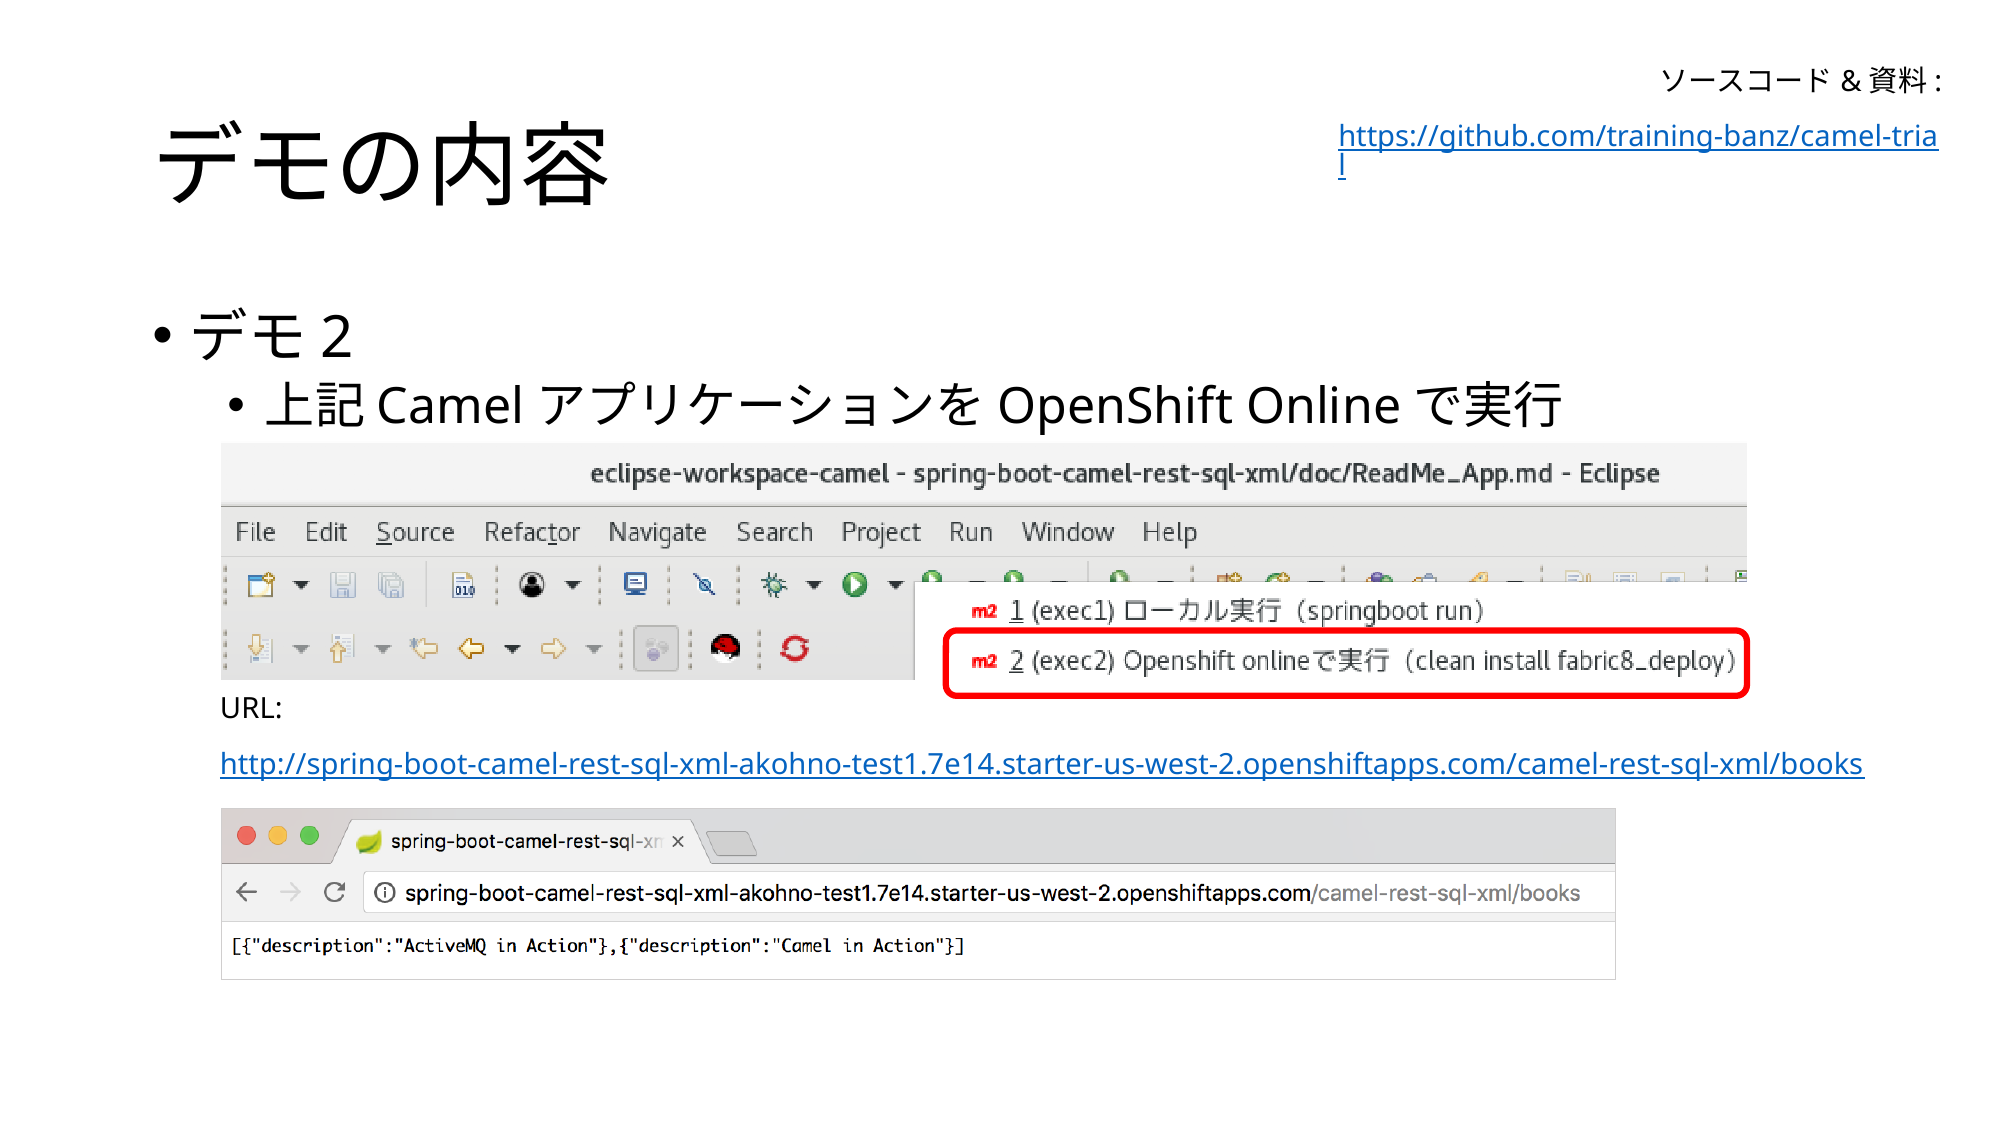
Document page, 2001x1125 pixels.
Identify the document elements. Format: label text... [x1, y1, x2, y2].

text_box ソースコード&資料: https://github.com/training-banz/camel-trial [1323, 58, 1957, 169]
text_box URL: http://spring-boot-camel-rest-sql-xml-akohno-test1.7e14.starter-us-west-2.openshiftapps.com/camel-rest-sql-xml/books [204, 686, 2000, 958]
picture [221, 441, 1747, 680]
picture [221, 808, 1616, 980]
title デモの内容 [137, 59, 1863, 278]
text_box [944, 636, 1749, 697]
list デモ2 上記CamelアプリケーションをOpenShift Onlineで実行 [137, 299, 1863, 1014]
